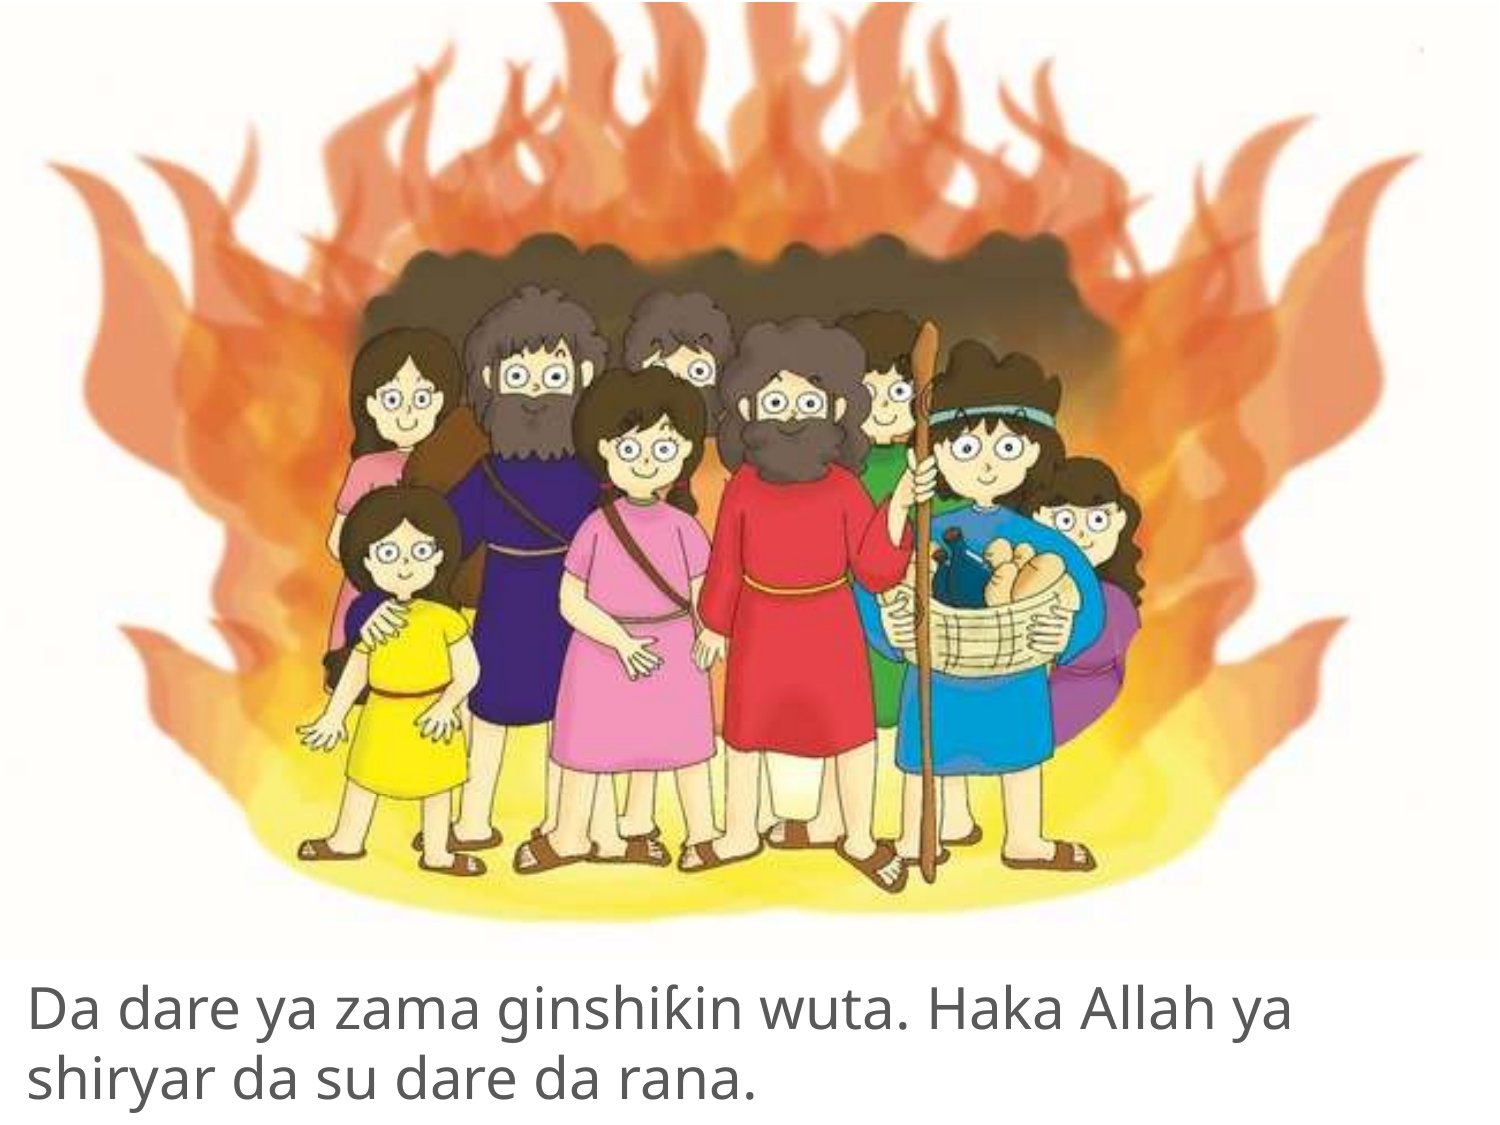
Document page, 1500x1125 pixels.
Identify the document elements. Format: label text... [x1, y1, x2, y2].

picture [0, 2, 1498, 959]
text_box Da dare ya zama ginshiƙin wuta. Haka Allah ya shiryar da su dare da rana. [11, 964, 1498, 1119]
